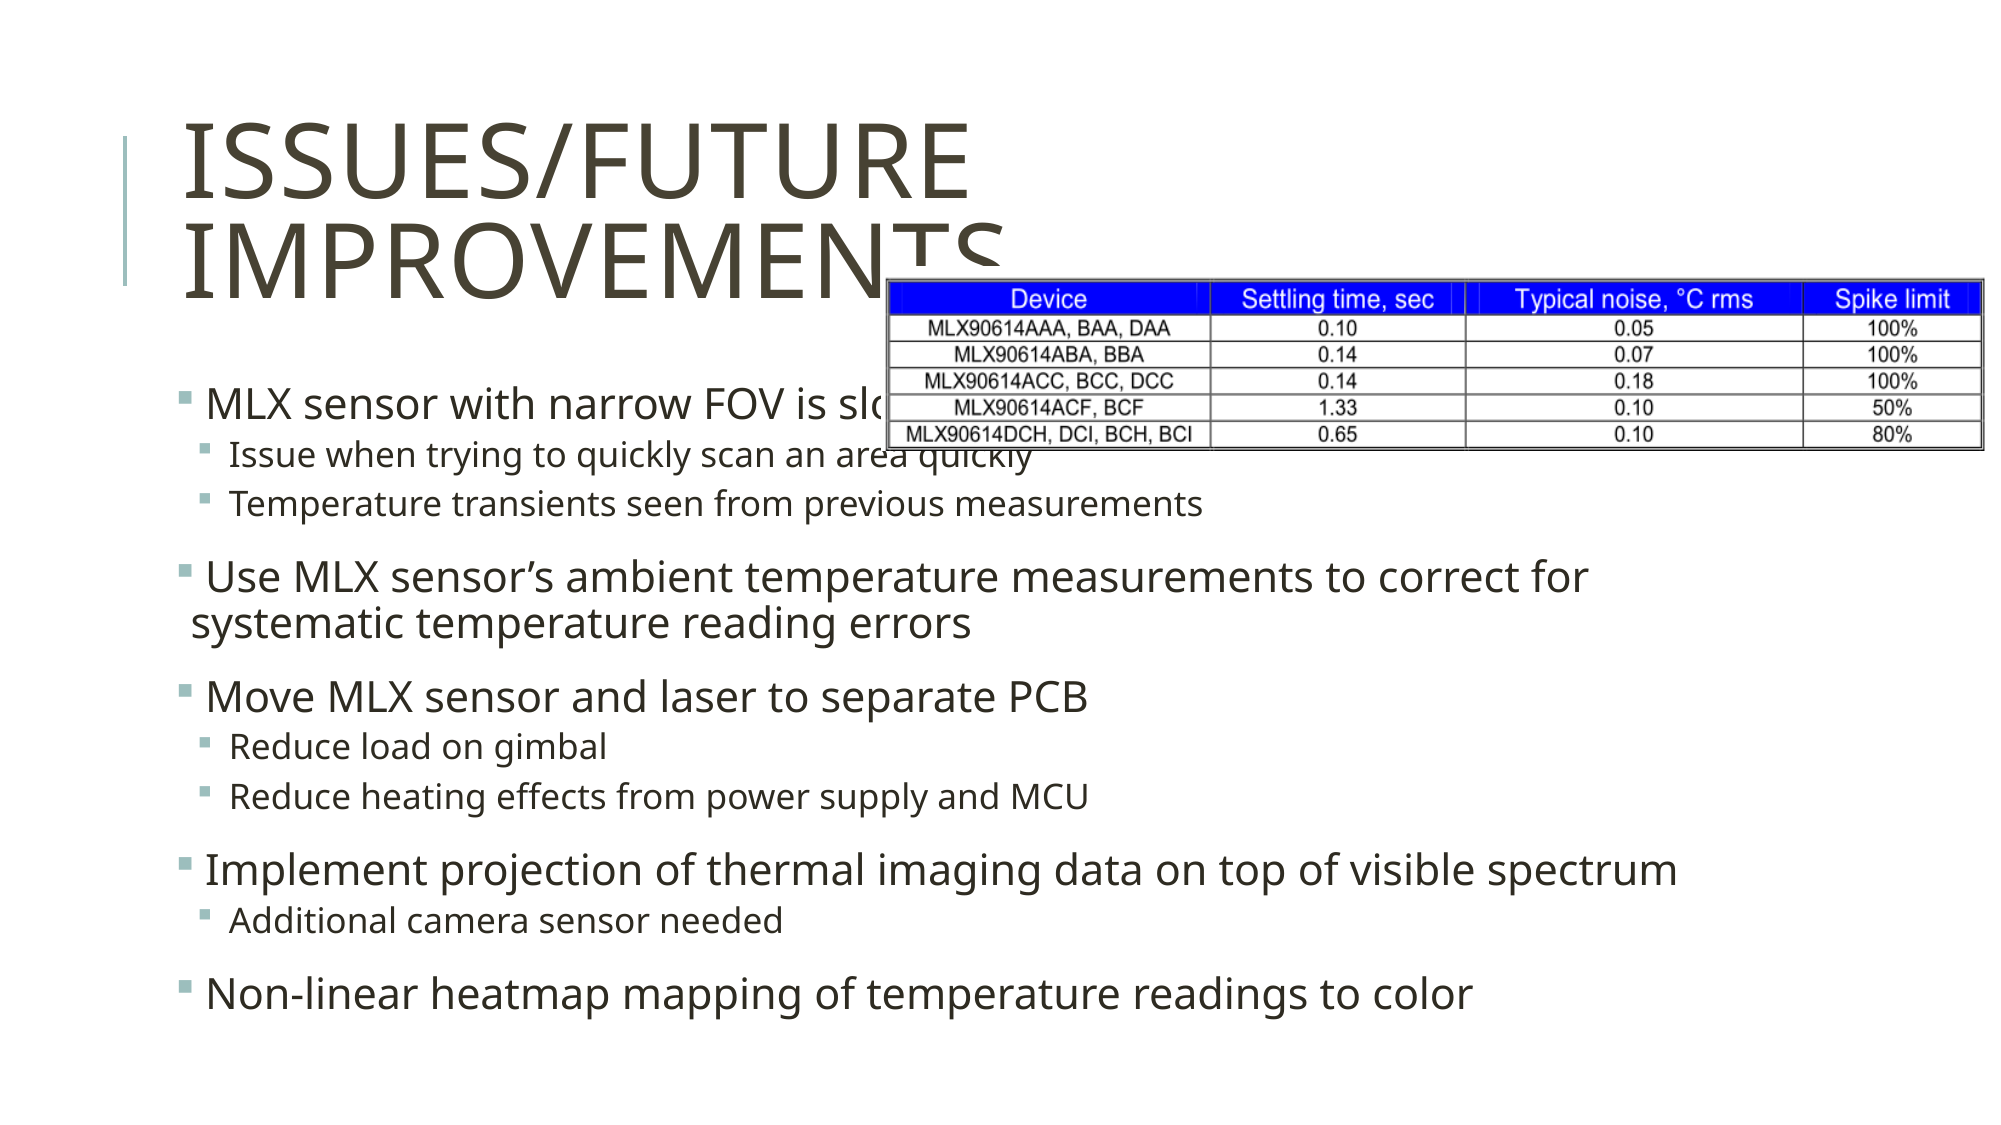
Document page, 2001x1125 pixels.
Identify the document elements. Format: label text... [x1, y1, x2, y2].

list MLX sensor with narrow FOV is slow (long settling time) Issue when trying to quickly scan an area quickly Temperature transients seen from previous measurements Use MLX sensor’s ambient temperature measurements to correct for systematic temperature reading errors Move MLX sensor and laser to separate PCB Reduce load on gimbal Reduce heating effects from power supply and MCU Implement projection of thermal imaging data on top of visible spectrum Additional camera sensor needed Non-linear heatmap mapping of temperature readings to color [168, 375, 1763, 1035]
picture [881, 265, 1987, 452]
title Issues/Future Improvements [168, 96, 1763, 342]
